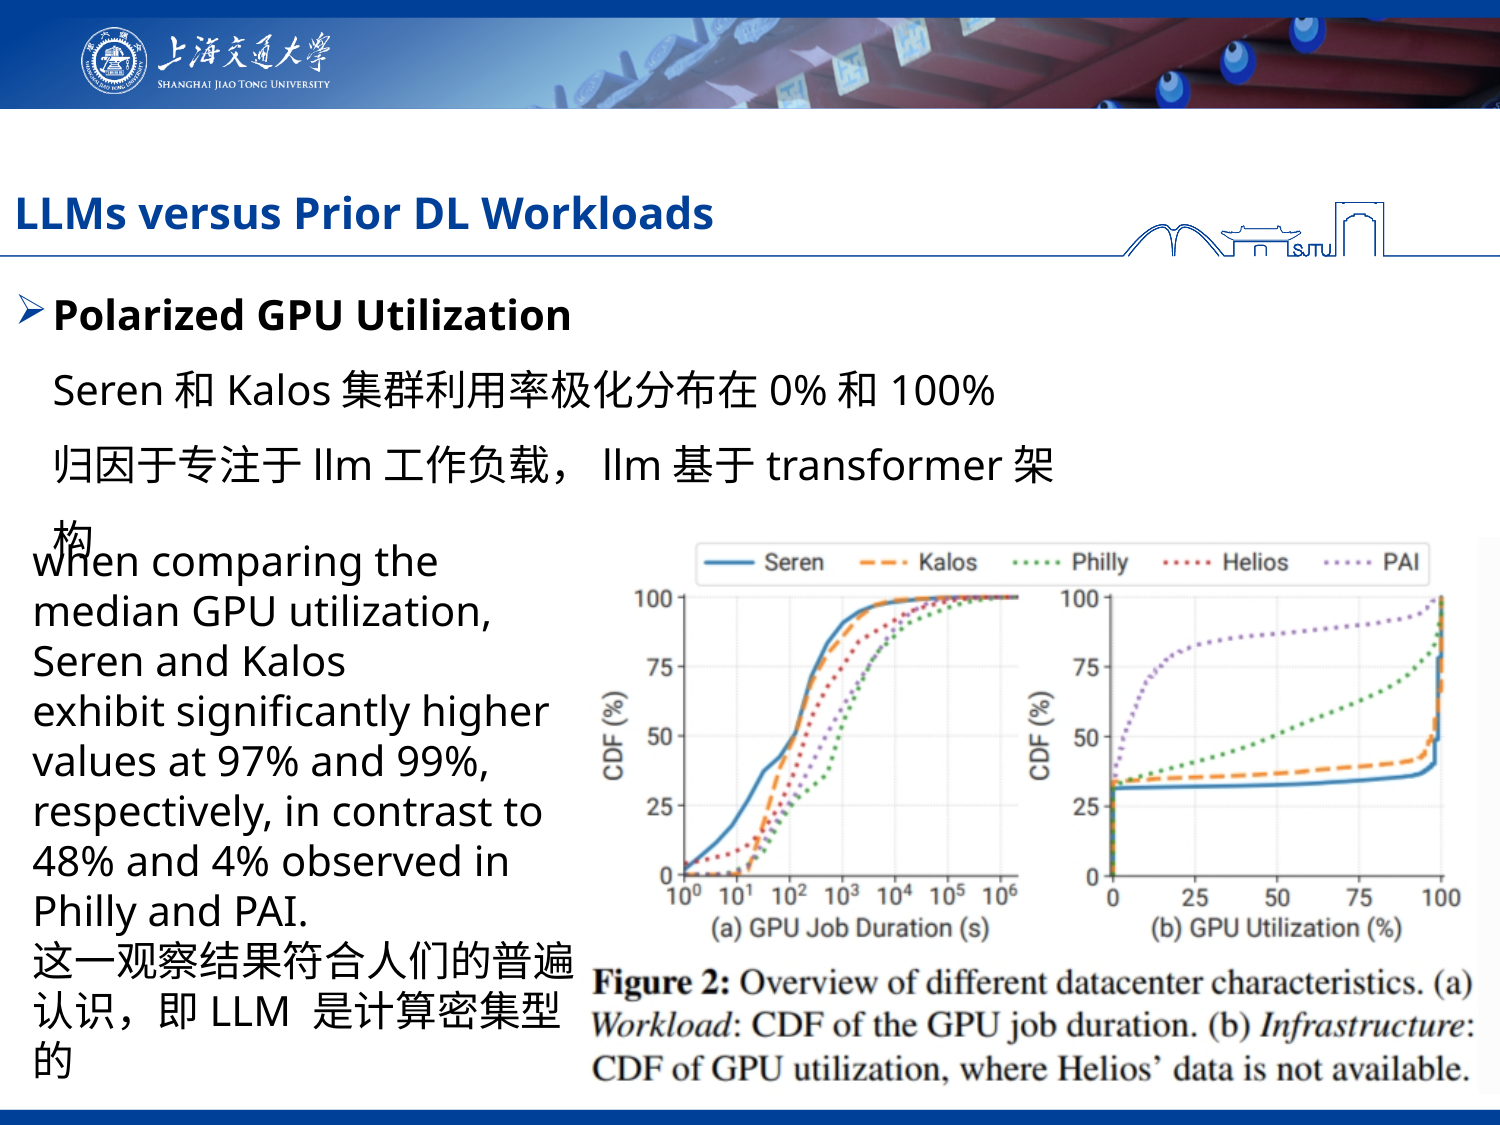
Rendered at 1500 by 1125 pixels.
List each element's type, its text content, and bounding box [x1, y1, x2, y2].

list Polarized GPU Utilization Seren和Kalos集群利用率极化分布在0%和100% 归因于专注于llm工作负载，llm基于transformer架构 [0, 256, 1104, 974]
picture [0, 18, 1500, 109]
text_box when comparing the median GPU utilization, Seren and Kalos exhibit significantly higher values at 97% and 99%, respectively, in contrast to 48% and 4% observed in Philly and PAI. 这一观察结果符合人们的普遍认识，即LLM 是计算密集型的 [17, 527, 612, 1093]
picture [578, 537, 1500, 1094]
title LLMs versus Prior DL Workloads [0, 151, 1318, 246]
